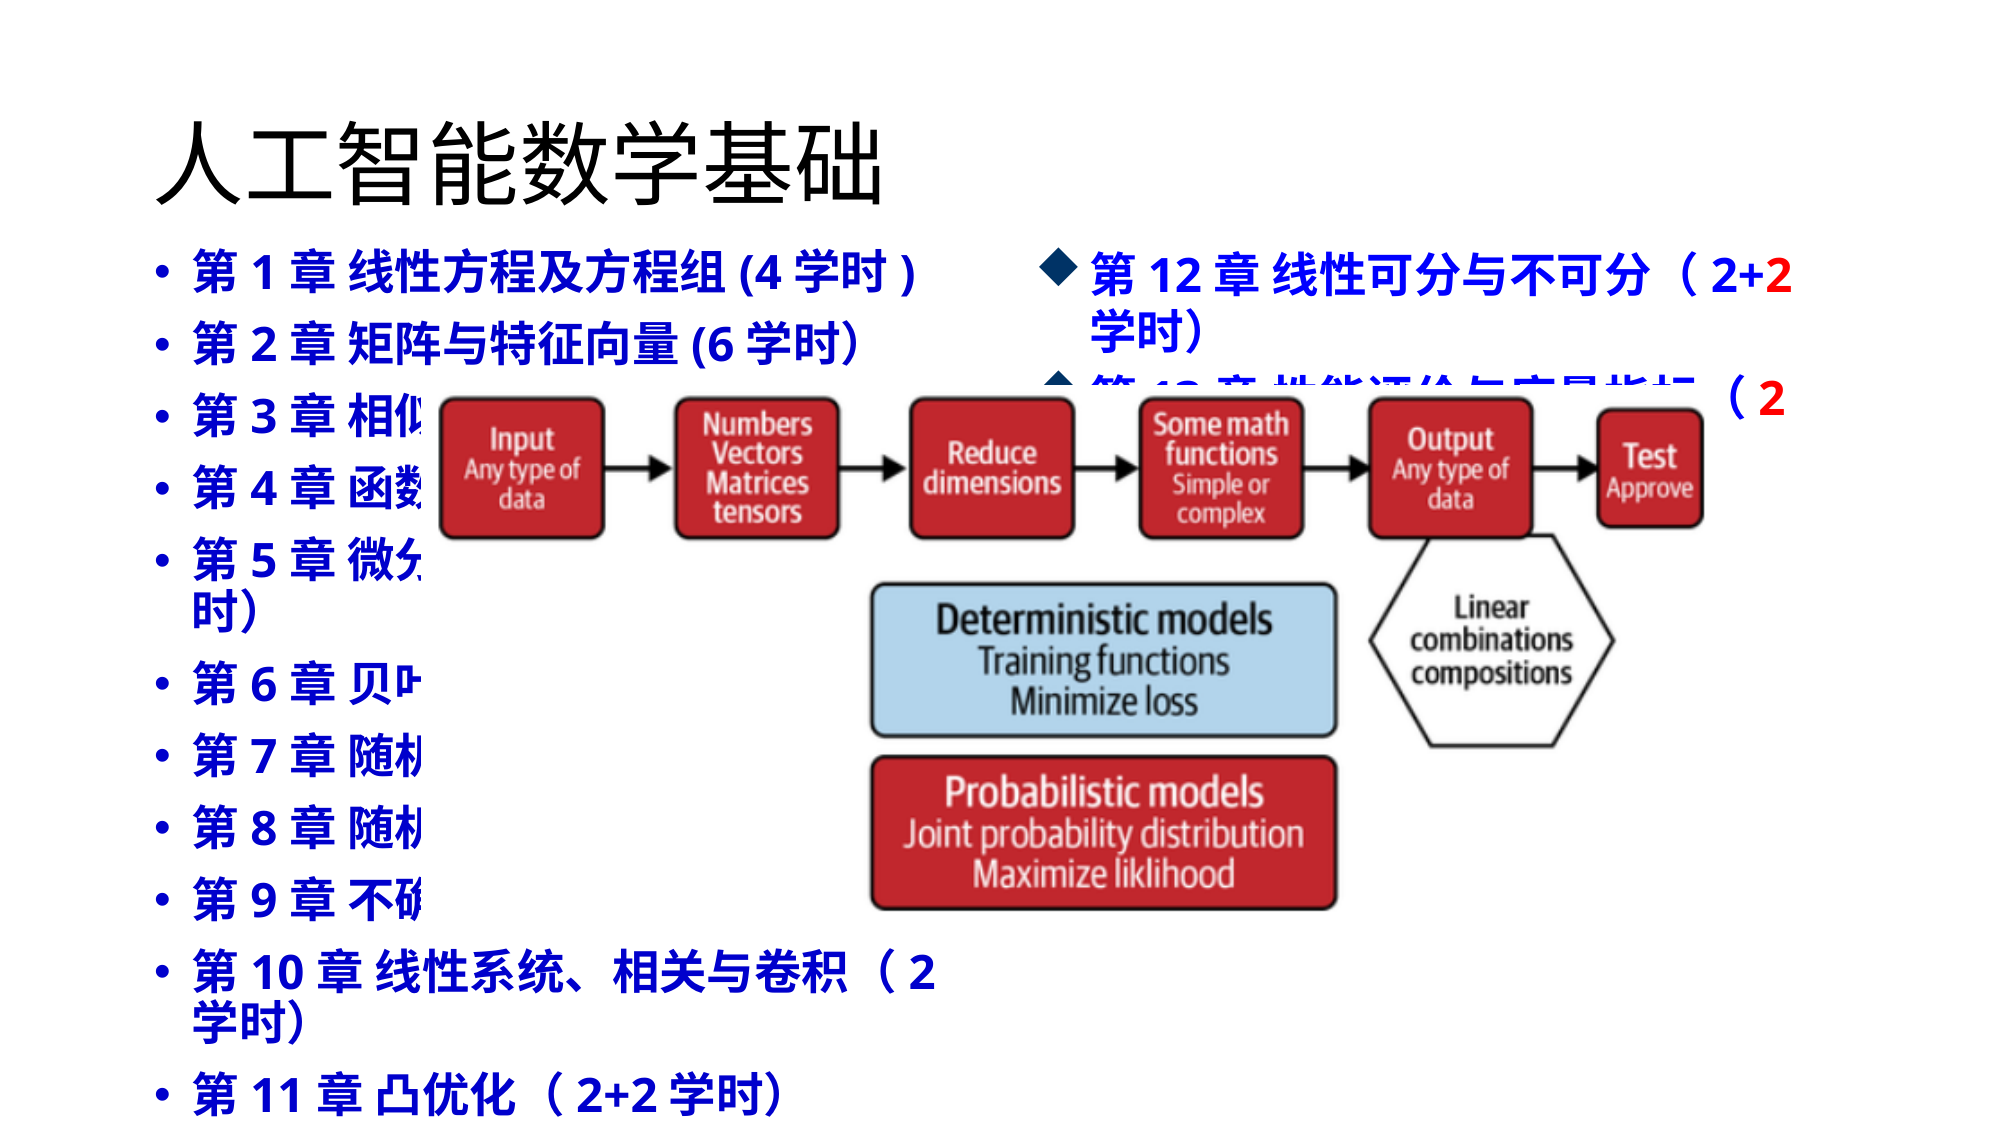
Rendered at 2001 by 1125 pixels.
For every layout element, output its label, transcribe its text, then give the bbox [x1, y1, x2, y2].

text_box 第12章 线性可分与不可分（2+2学时） 第13章 性能评价与度量指标（2学时） [1021, 237, 1807, 536]
list 第1章 线性方程及方程组(4学时) 第2章 矩阵与特征向量(6学时） 第3章 相似性度量（2学时） 第4章 函数与泛函分析（4学时） 第5章 微分方程与积分方程（4学时） 第6章 贝叶斯初步（4+2学时） 第7章 随机过程（4学时） 第8章 随机场模型（4学时） 第9章 不确定度量与熵（4学时） 第10章 线性系统、相关与卷积（2学时） 第11章 凸优化（2+2学时） [139, 241, 1004, 1117]
title 人工智能数学基础 [137, 59, 1863, 278]
picture [421, 385, 1717, 922]
